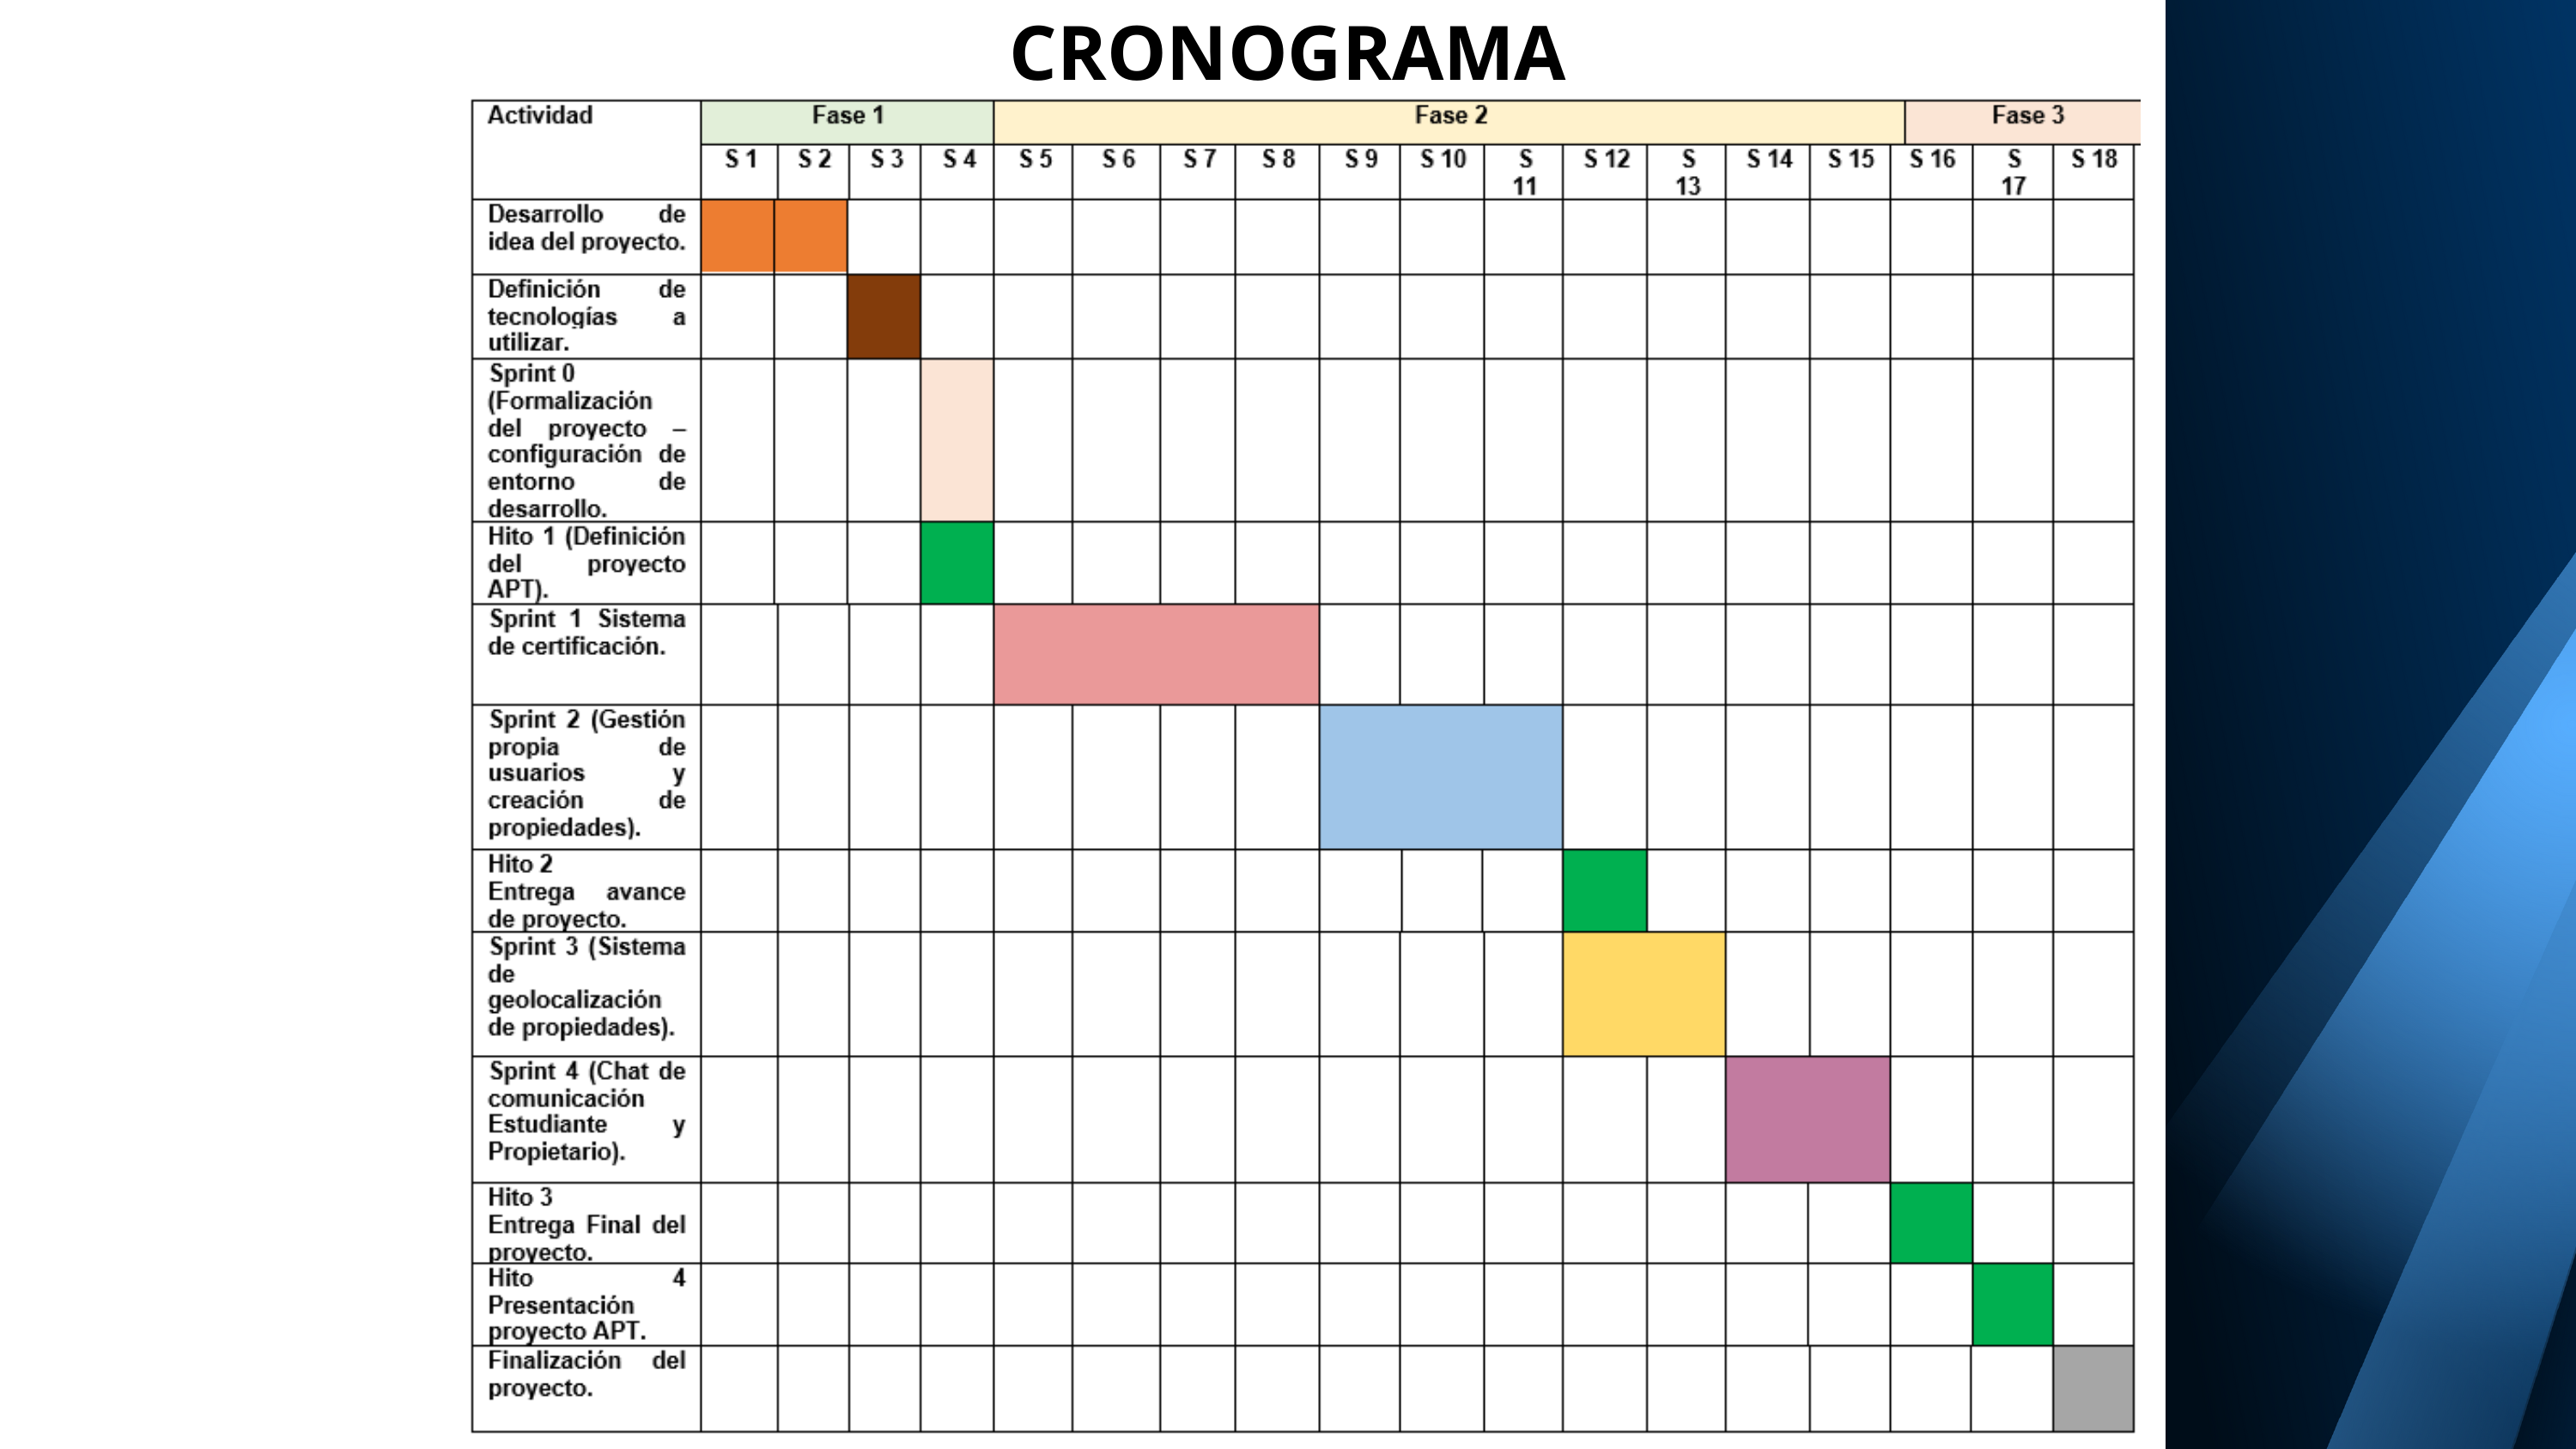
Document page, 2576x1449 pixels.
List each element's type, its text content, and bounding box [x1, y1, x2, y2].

text_box CRONOGRAMA [1001, 0, 1574, 96]
text_box [2166, 0, 2576, 1449]
text_box [465, 91, 2142, 1439]
